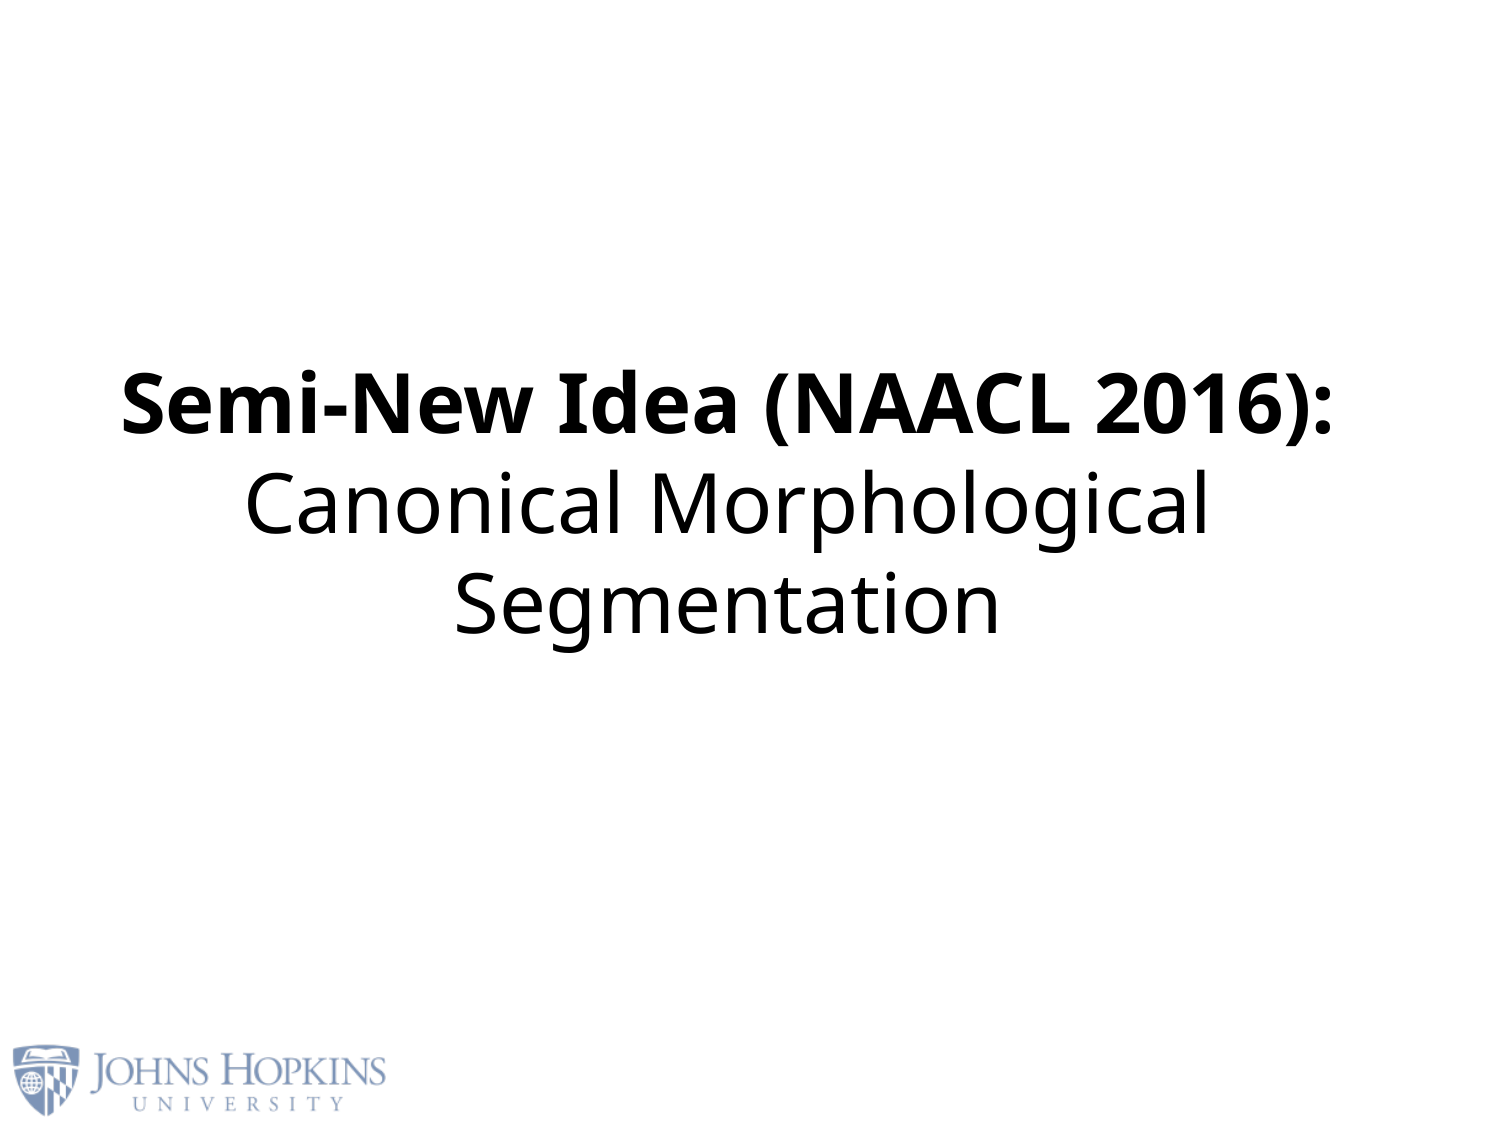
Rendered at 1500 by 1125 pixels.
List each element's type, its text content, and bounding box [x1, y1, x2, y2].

title Semi-New Idea (NAACL 2016): Canonical Morphological Segmentation [0, 406, 1500, 595]
